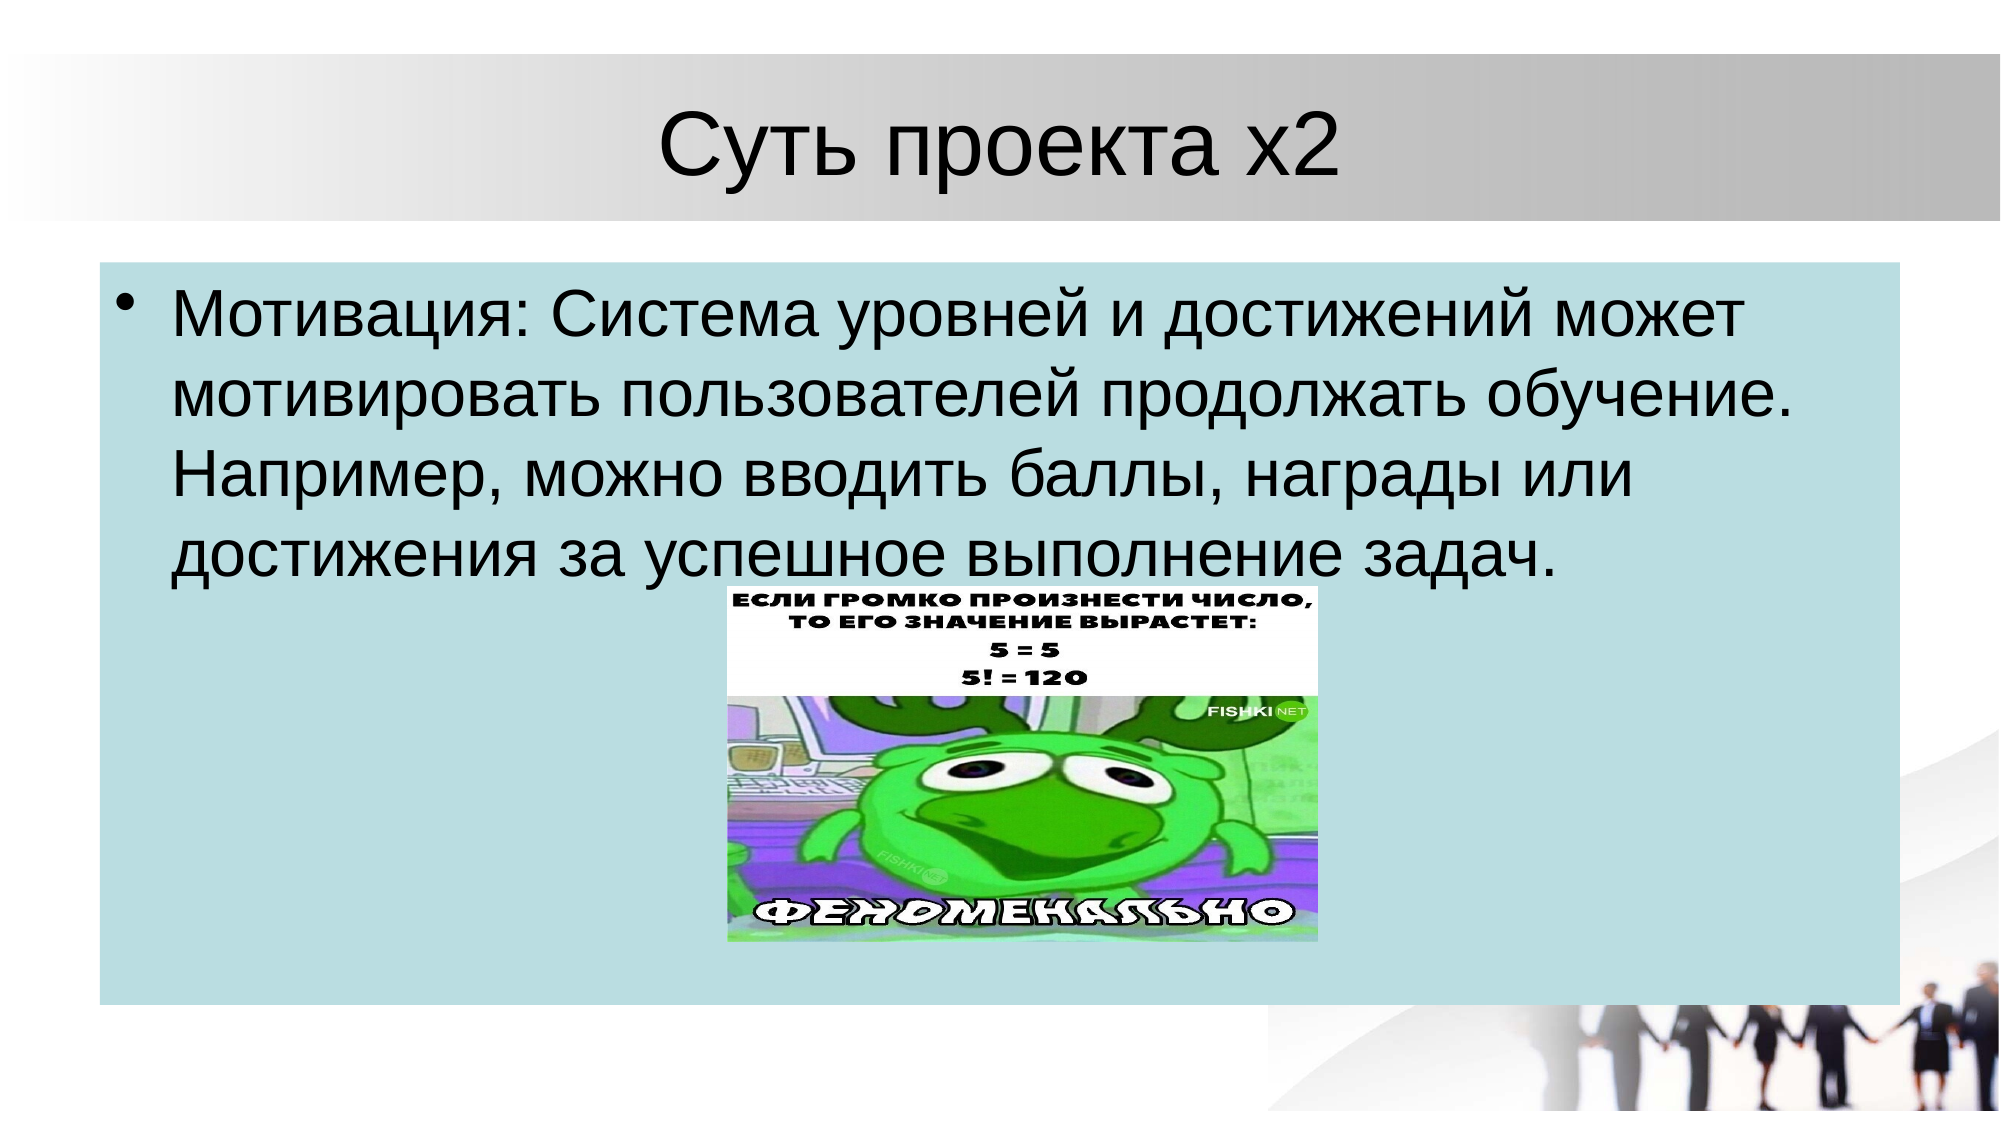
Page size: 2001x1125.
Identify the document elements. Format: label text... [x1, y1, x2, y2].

picture [727, 586, 1318, 942]
picture [1268, 728, 1999, 1111]
list Мотивация: Система уровней и достижений может мотивировать пользователей продолжать обучение. Например, можно вводить баллы, награды или достижения за успешное выполнение задач. [99, 262, 1901, 1006]
title Суть проекта х2 [99, 44, 1901, 233]
